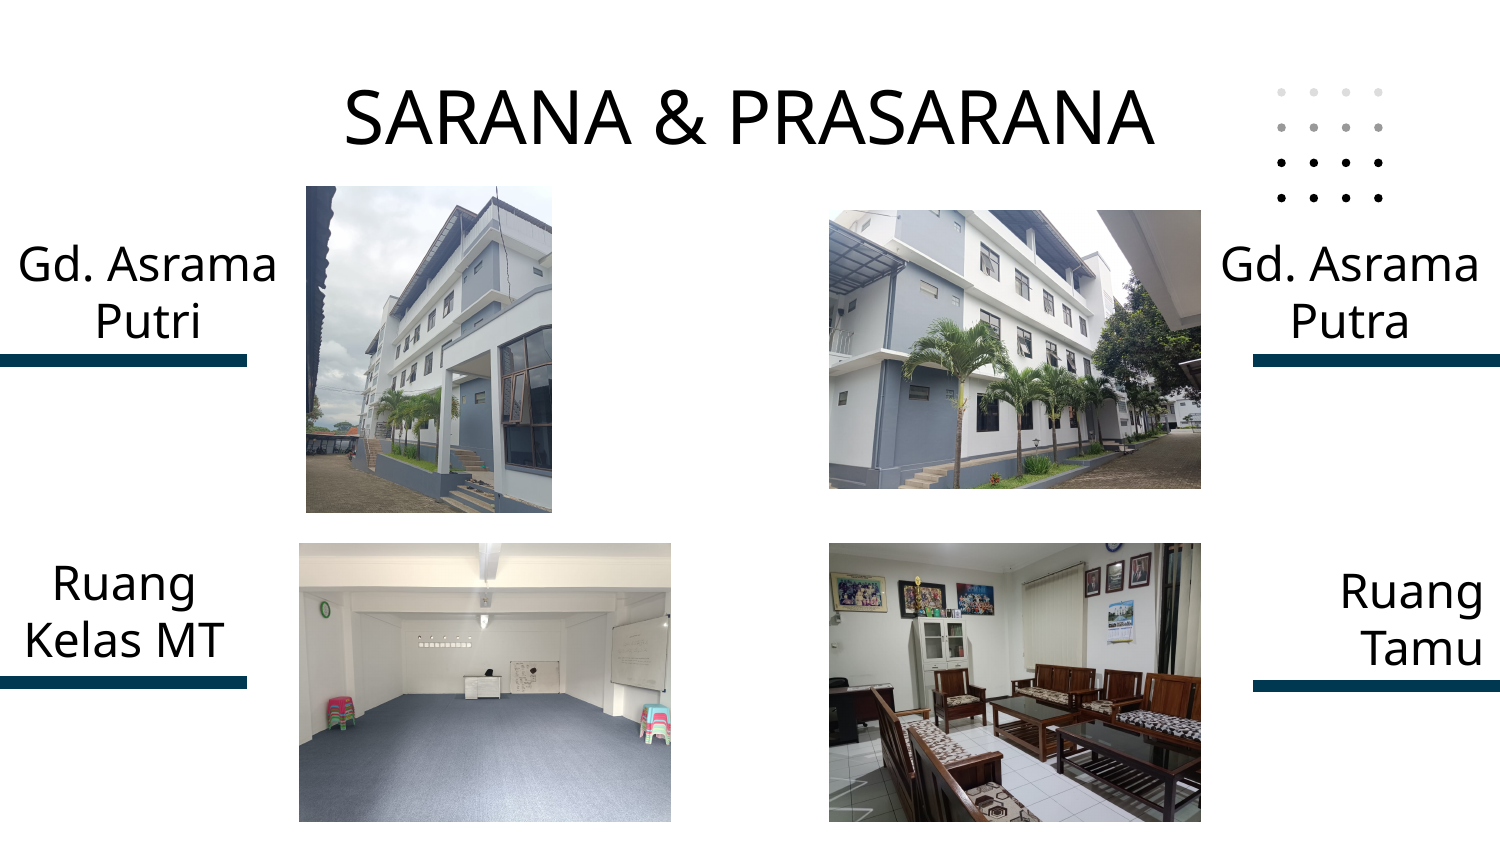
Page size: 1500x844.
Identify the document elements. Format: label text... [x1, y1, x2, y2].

picture [306, 186, 552, 513]
subtitle Gd. Asrama Putra [1204, 276, 1500, 364]
picture [299, 543, 671, 822]
subtitle Ruang Tamu [1253, 603, 1500, 680]
picture [829, 543, 1201, 822]
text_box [1276, 87, 1383, 203]
subtitle Ruang Kelas MT [0, 595, 265, 683]
title SARANA & PRASARANA [117, 69, 1383, 157]
subtitle Gd. Asrama Putri [0, 276, 301, 364]
picture [829, 210, 1201, 490]
